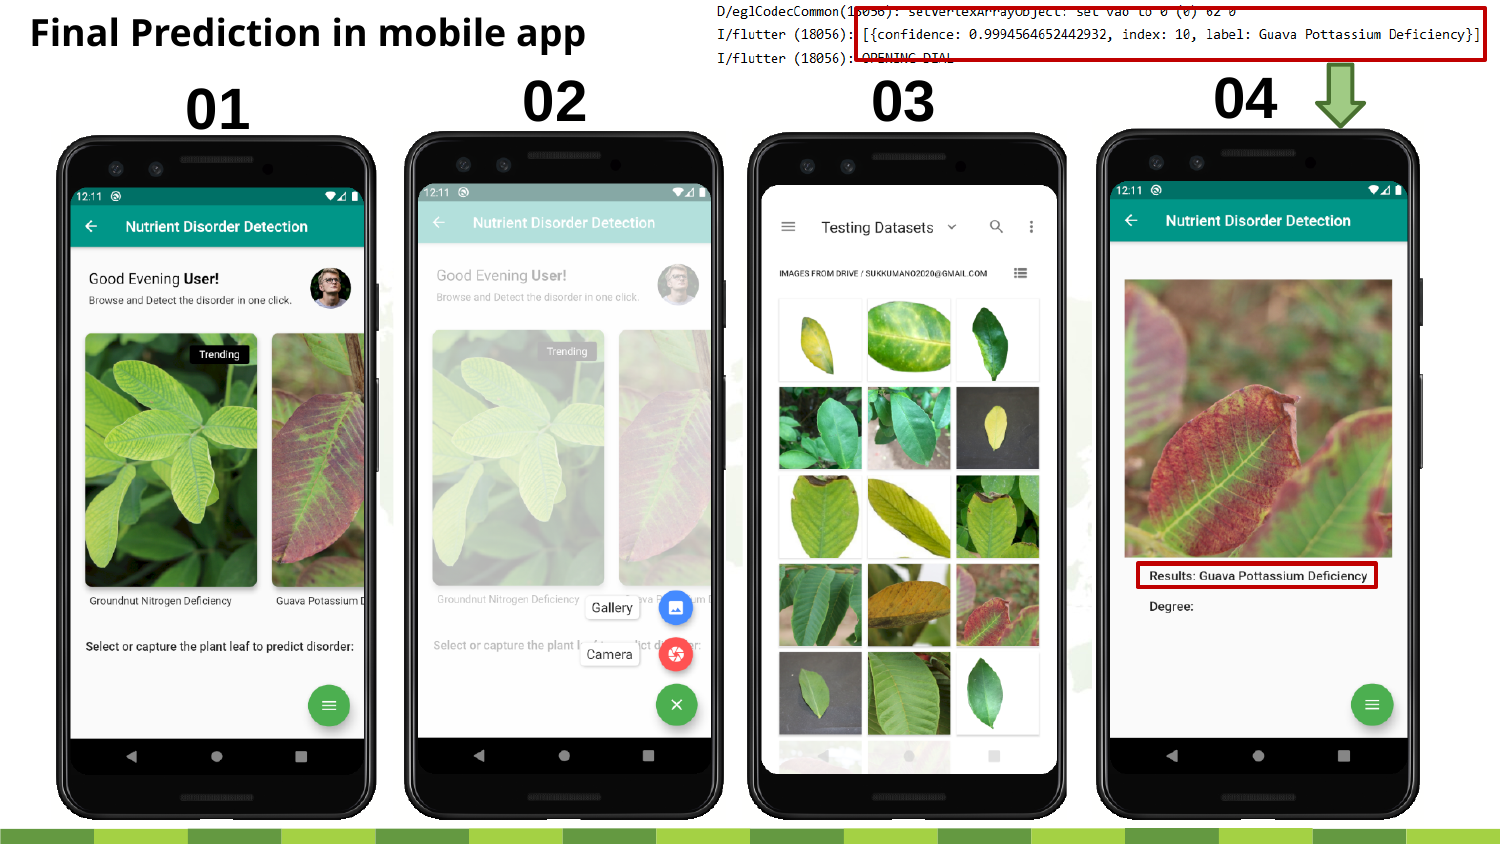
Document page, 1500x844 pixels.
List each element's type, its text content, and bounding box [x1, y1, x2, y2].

text_box Final Prediction in mobile app [14, 2, 644, 62]
picture [0, 0, 1500, 828]
text_box [1314, 80, 1367, 118]
text_box 04 [1198, 80, 1328, 118]
text_box 02 [508, 55, 674, 126]
text_box 03 [856, 80, 1022, 126]
text_box 01 [171, 64, 337, 128]
text_box 04 [1354, 107, 1365, 118]
text_box 04 [1355, 80, 1365, 100]
